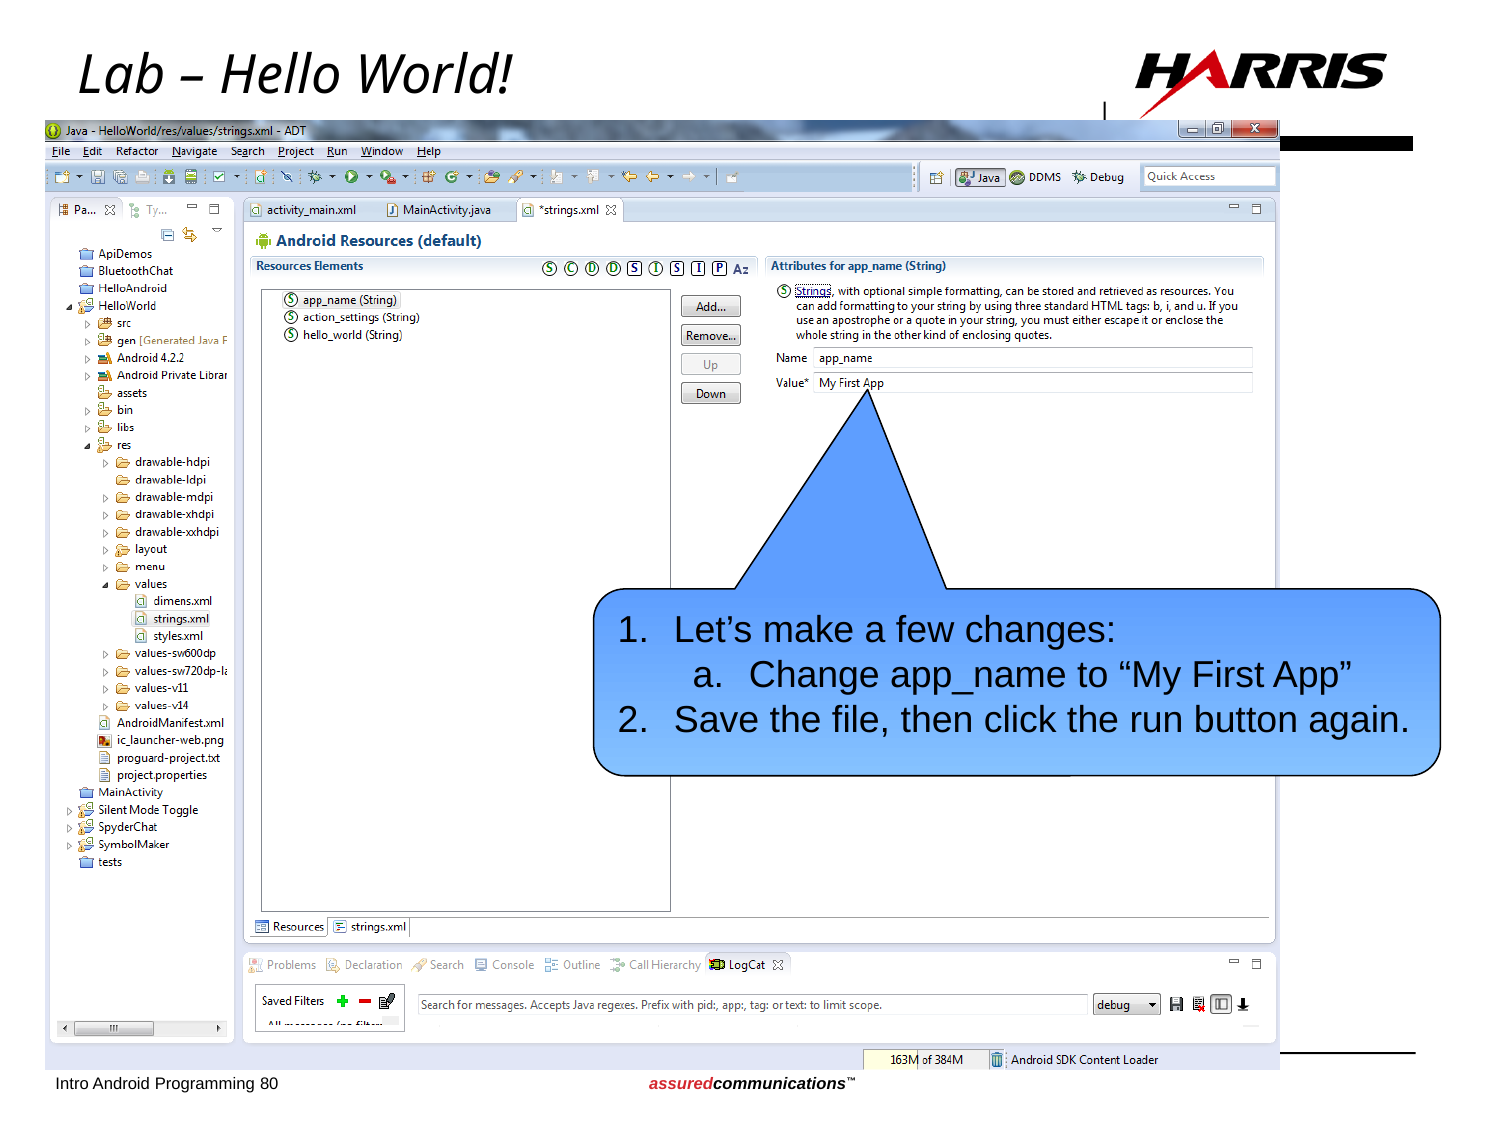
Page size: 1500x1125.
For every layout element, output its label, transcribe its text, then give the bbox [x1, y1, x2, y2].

title Lab – Hello World! [62, 27, 951, 117]
picture [44, 120, 1280, 1070]
text_box Let’s make a few changes: Change app_name to “My First App” Save the file, then click the run button again. [1284, 588, 1441, 776]
picture [1135, 49, 1387, 119]
